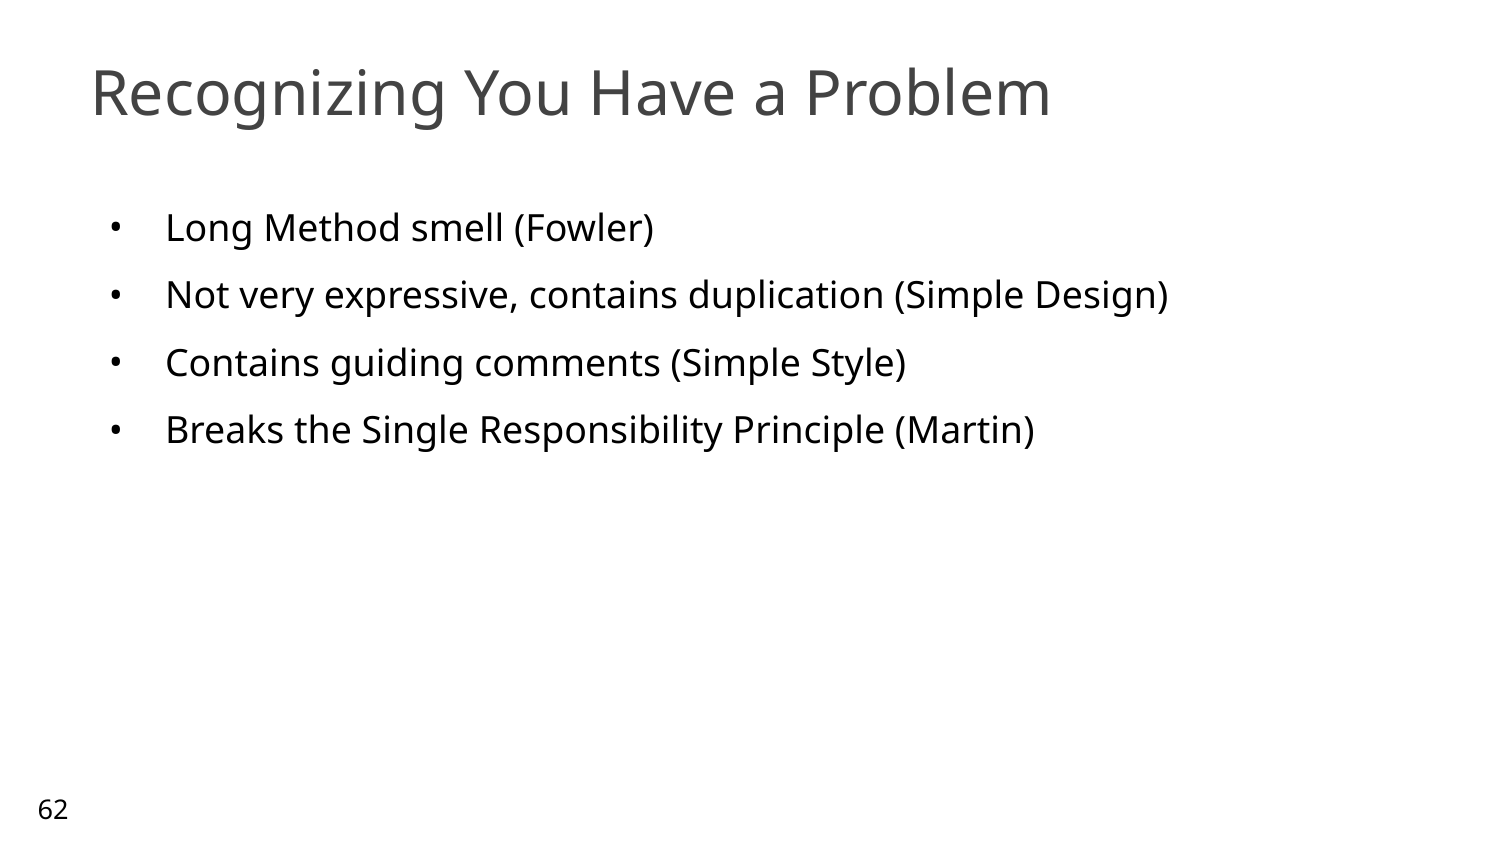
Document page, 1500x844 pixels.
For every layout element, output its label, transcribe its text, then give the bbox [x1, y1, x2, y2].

slide_number 62 [22, 795, 113, 825]
list Long Method smell (Fowler) Not very expressive, contains duplication (Simple Design) Contains guiding comments (Simple Style) Breaks the Single Responsibility Principle (Martin) [75, 166, 1343, 692]
title Recognizing You Have a Problem [75, 33, 1425, 148]
